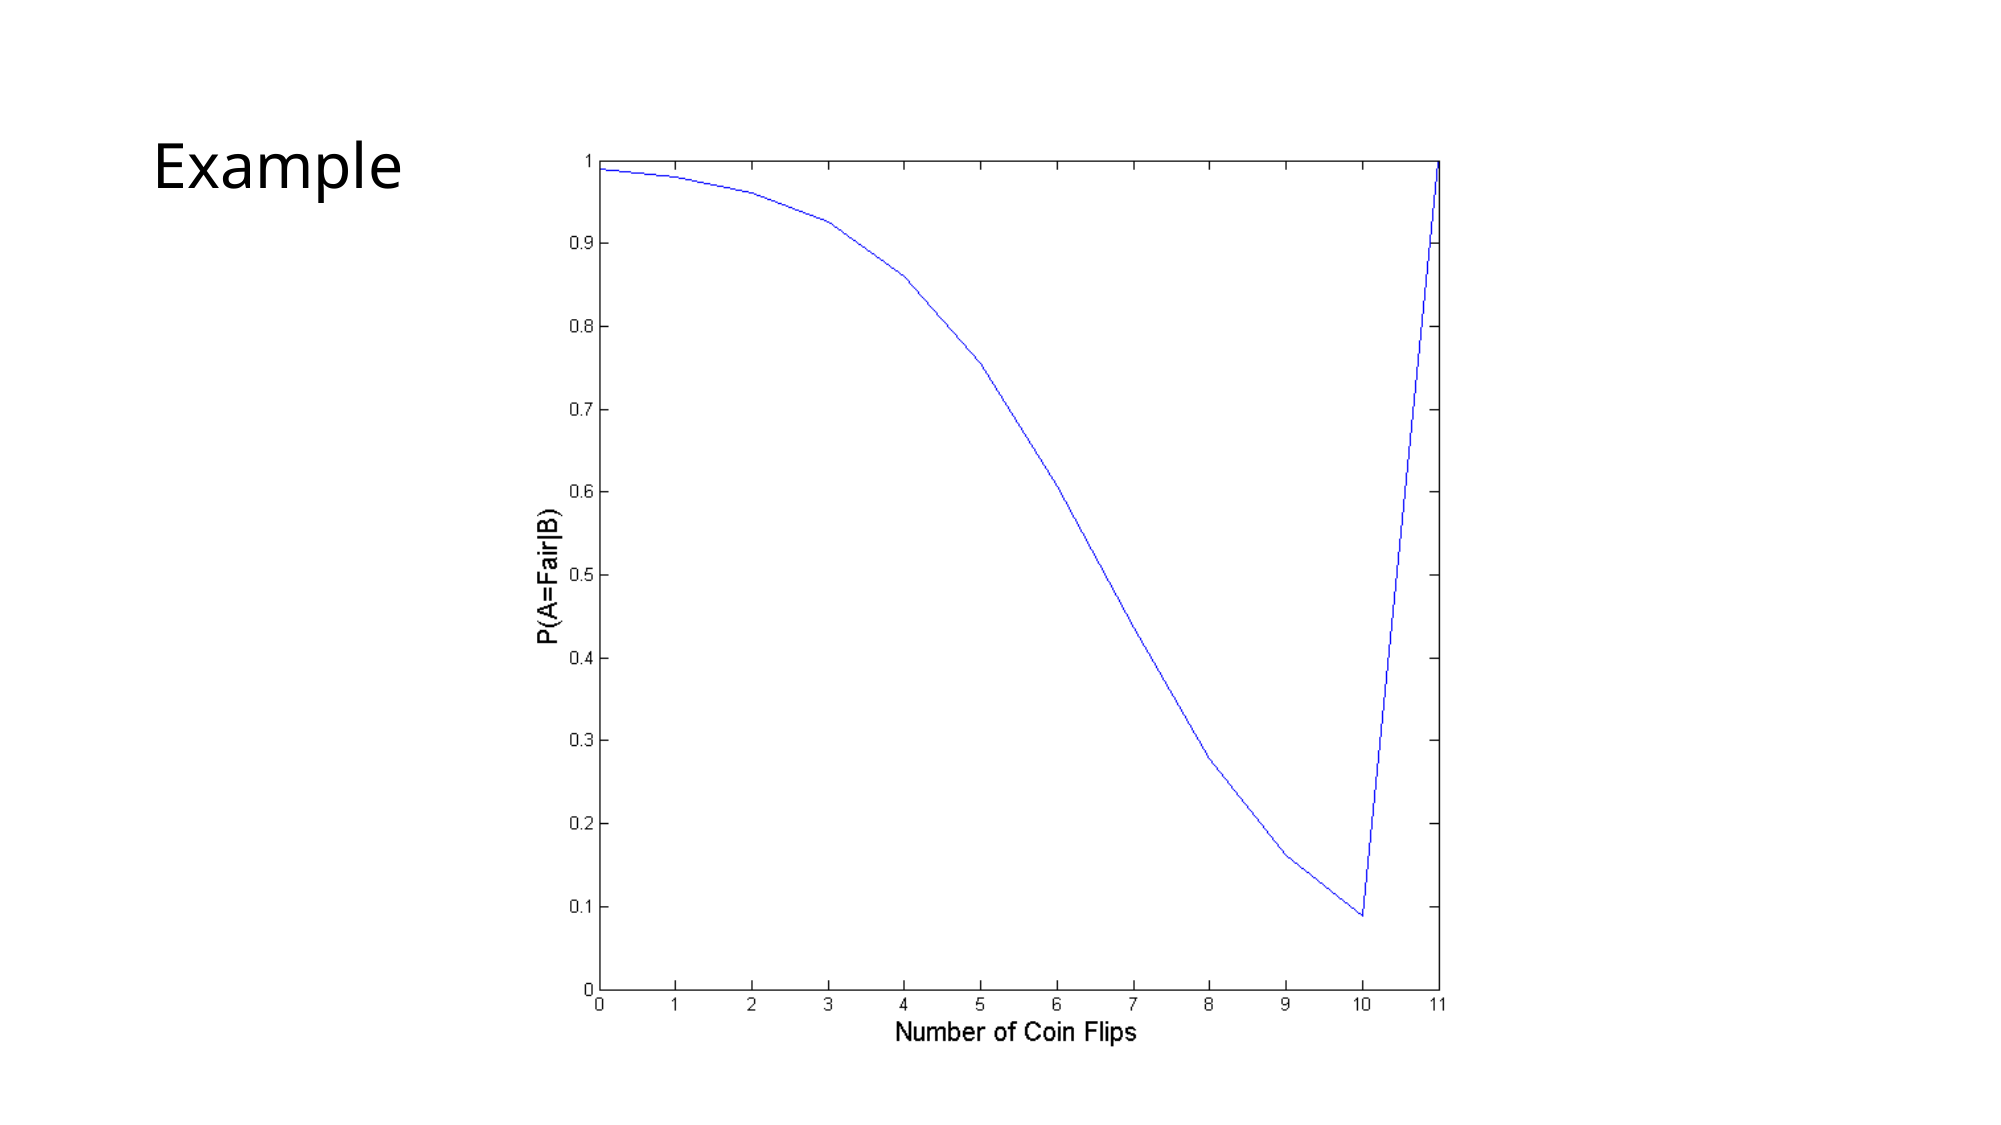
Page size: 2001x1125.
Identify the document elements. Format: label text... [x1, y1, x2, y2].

picture [458, 84, 1542, 1102]
title Example [137, 59, 1863, 278]
